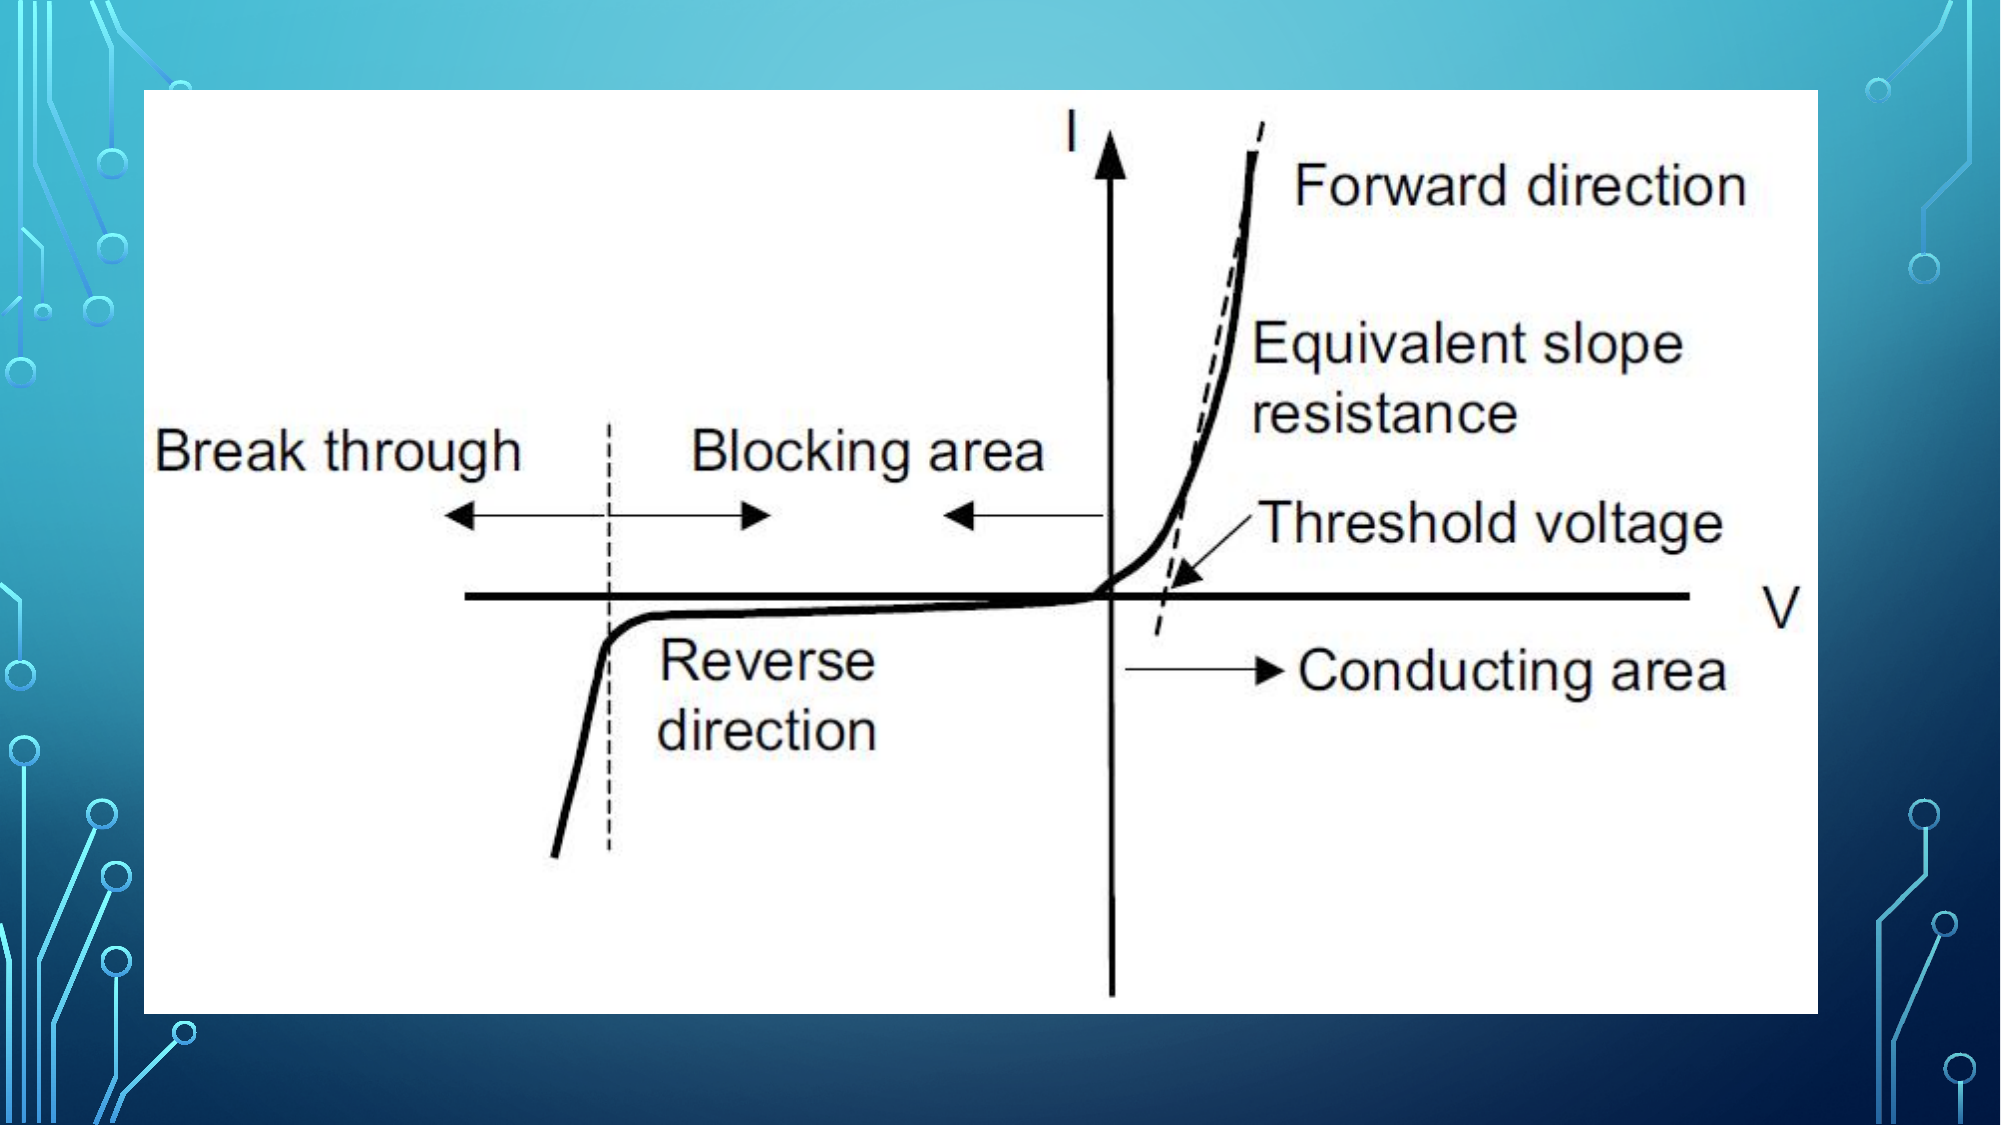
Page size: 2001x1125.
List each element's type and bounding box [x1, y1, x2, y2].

picture [144, 90, 1818, 1014]
